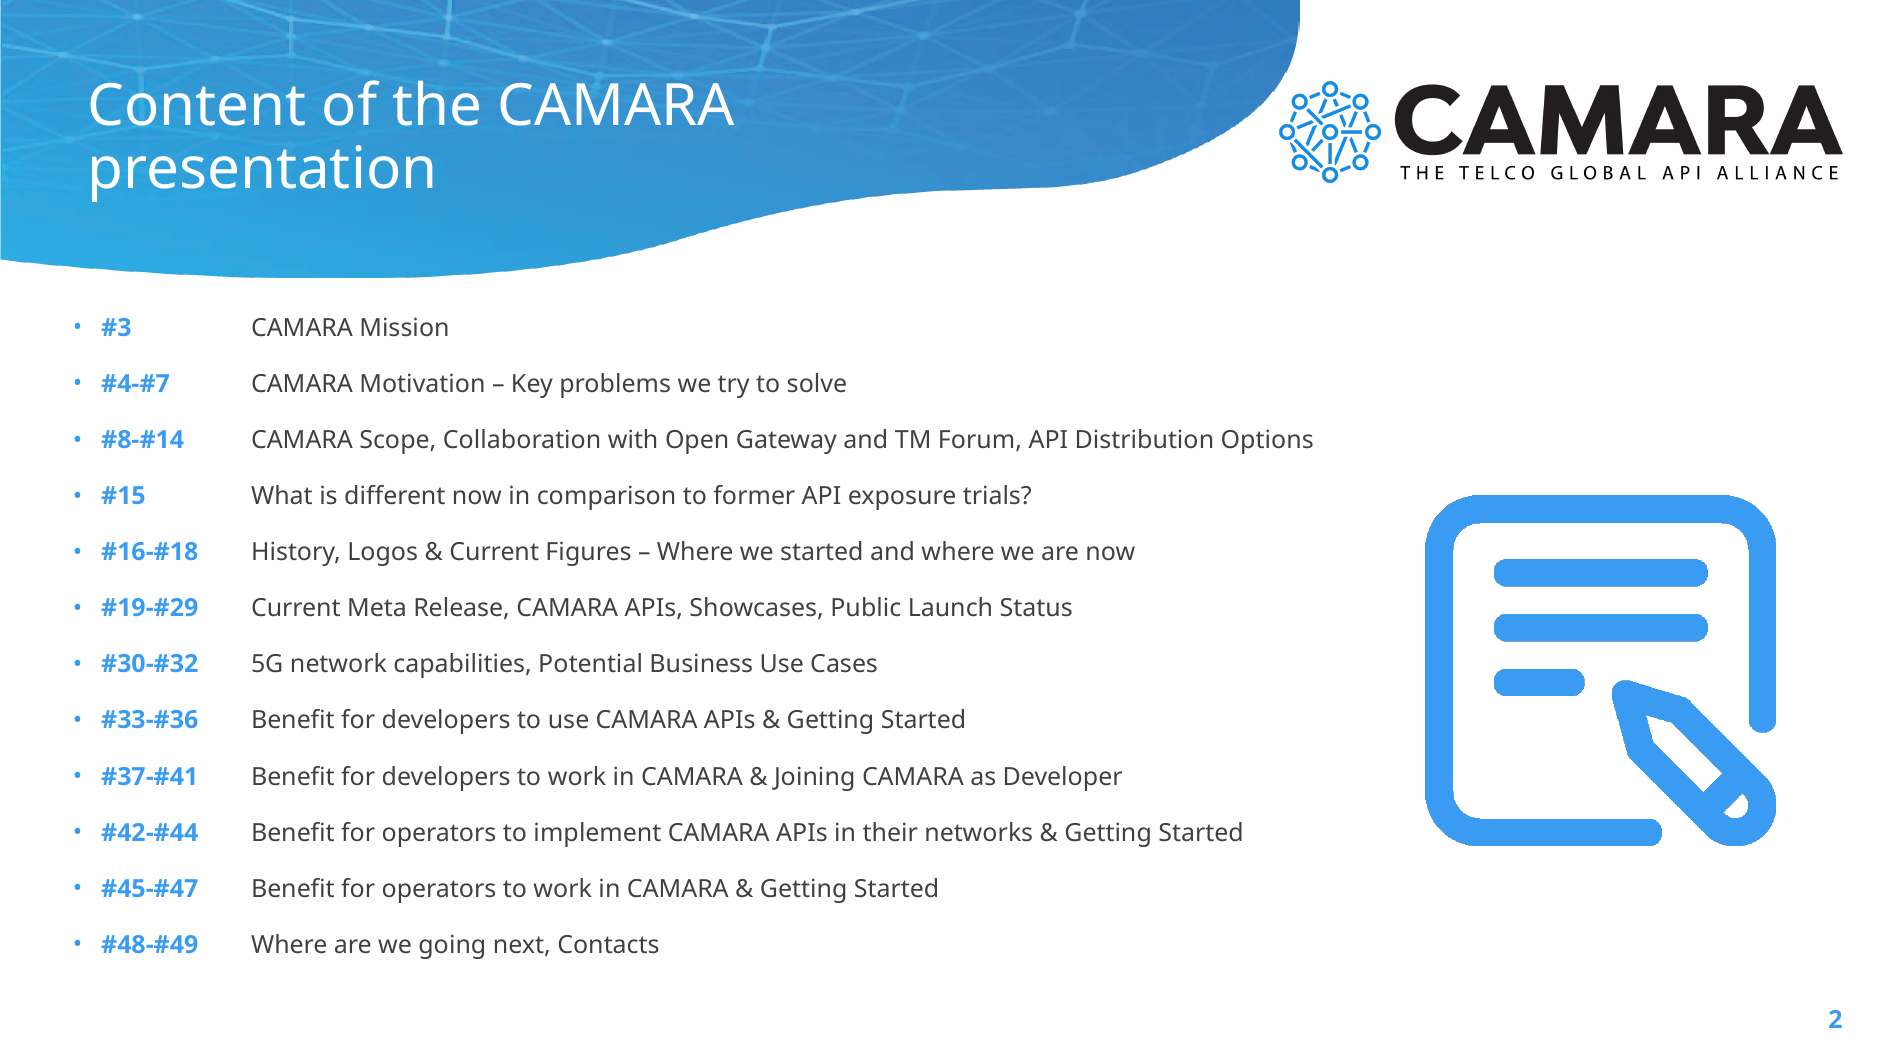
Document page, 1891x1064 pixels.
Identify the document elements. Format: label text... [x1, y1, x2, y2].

picture [1424, 494, 1776, 847]
list #3 CAMARA Mission #4-#7 CAMARA Motivation – Key problems we try to solve #8-#14 CAMARA Scope, Collaboration with Open Gateway and TM Forum, API Distribution Options #15 What is different now in comparison to former API exposure trials? #16-#18 History, Logos & Current Figures – Where we started and where we are now #19-#29 Current Meta Release, CAMARA APIs, Showcases, Public Launch Status #30-#32 5G network capabilities, Potential Business Use Cases #33-#36 Benefit for developers to use CAMARA APIs & Getting Started #37-#41 Benefit for developers to work in CAMARA & Joining CAMARA as Developer #42-#44 Benefit for operators to implement CAMARA APIs in their networks & Getting Started #45-#47 Benefit for operators to work in CAMARA & Getting Started #48-#49 Where are we going next, Contacts [72, 310, 1869, 987]
picture [0, 0, 1300, 278]
title Content of the CAMARA presentation [72, 67, 1869, 197]
